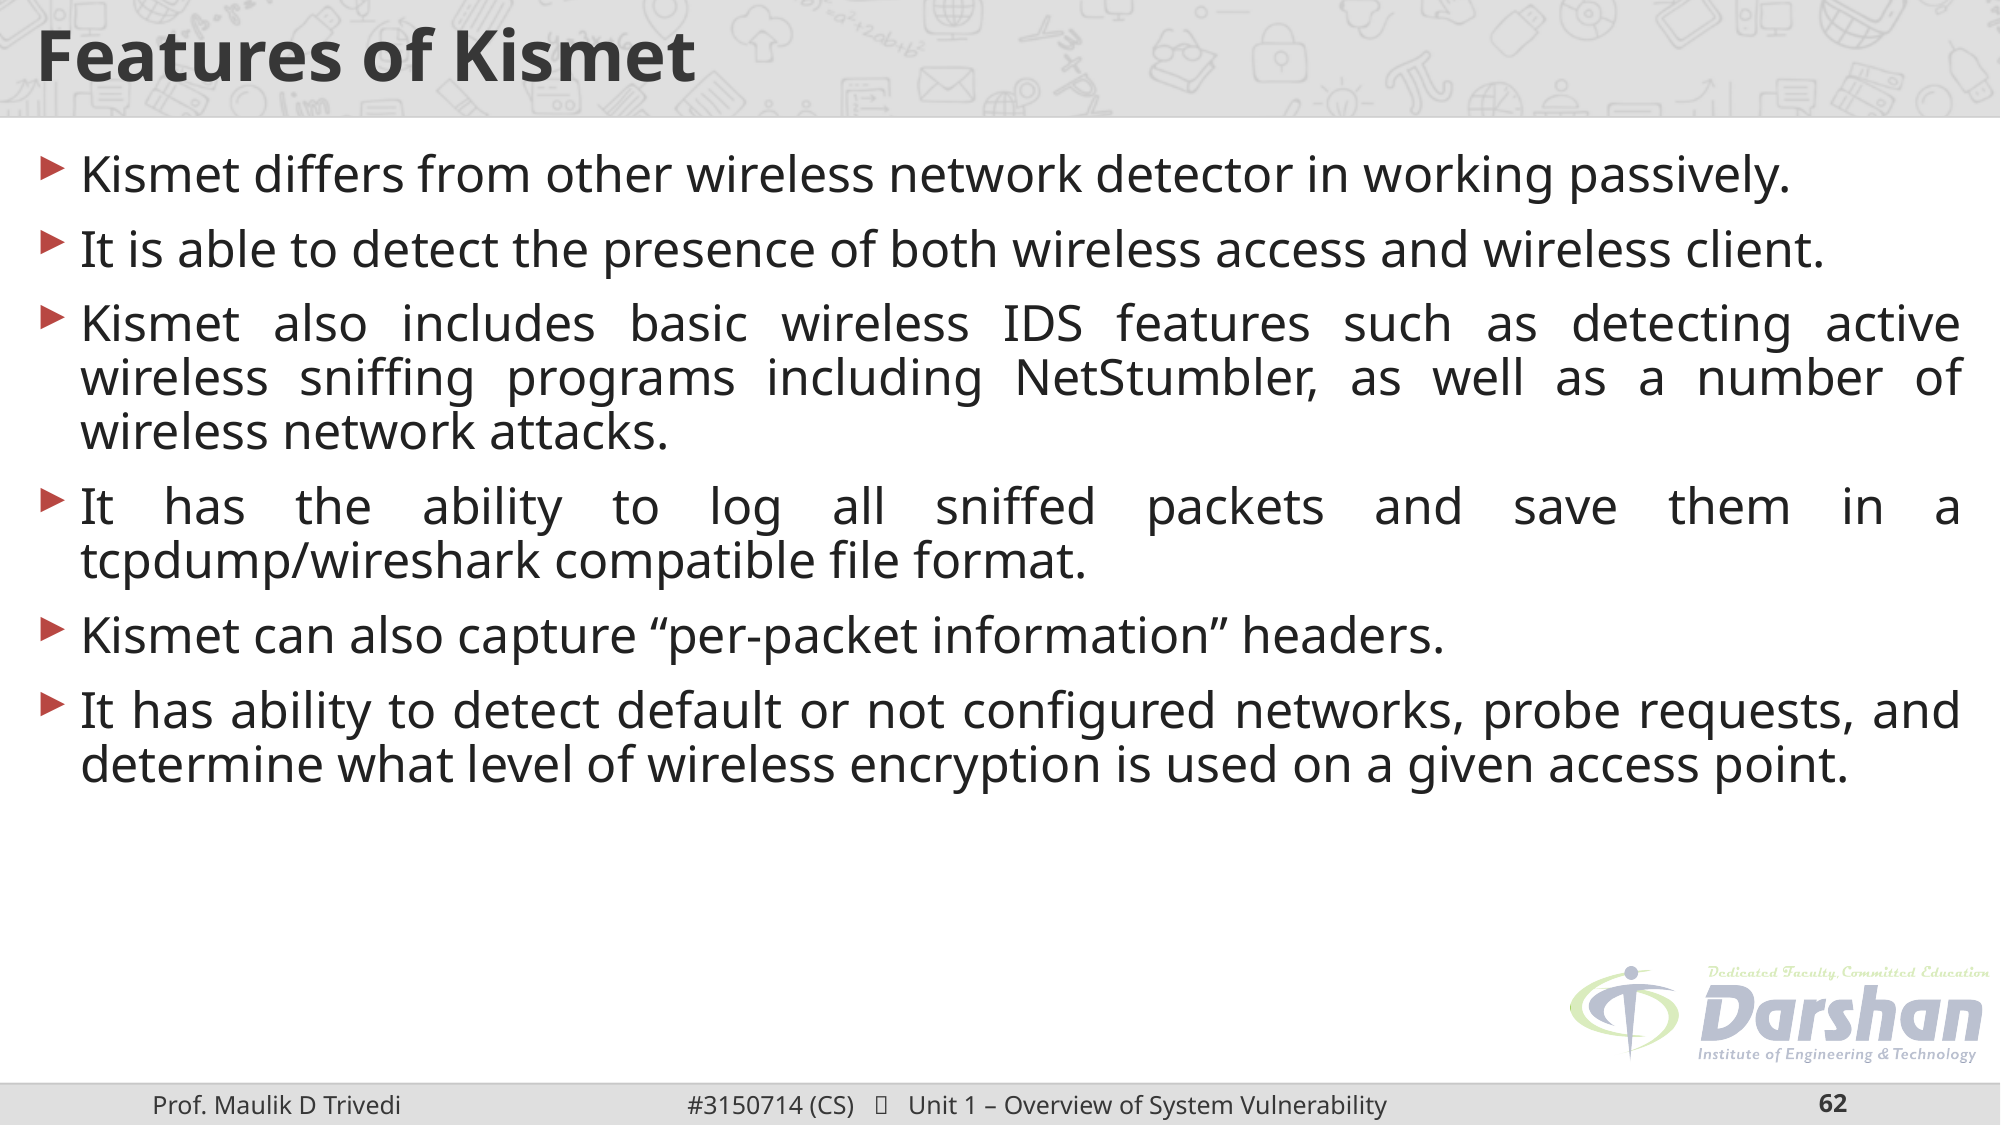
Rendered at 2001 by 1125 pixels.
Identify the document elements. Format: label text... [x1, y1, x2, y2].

list Kismet differs from other wireless network detector in working passively. It is able to detect the presence of both wireless access and wireless client. Kismet also includes basic wireless IDS features such as detecting active wireless sniffing programs including NetStumbler, as well as a number of wireless network attacks. It has the ability to log all sniffed packets and save them in a tcpdump/wireshark compatible file format. Kismet can also capture “per-packet information” headers. It has ability to detect default or not configured networks, probe requests, and determine what level of wireless encryption is used on a given access point. [21, 141, 1979, 1059]
title Features of Kismet [0, 0, 2000, 117]
